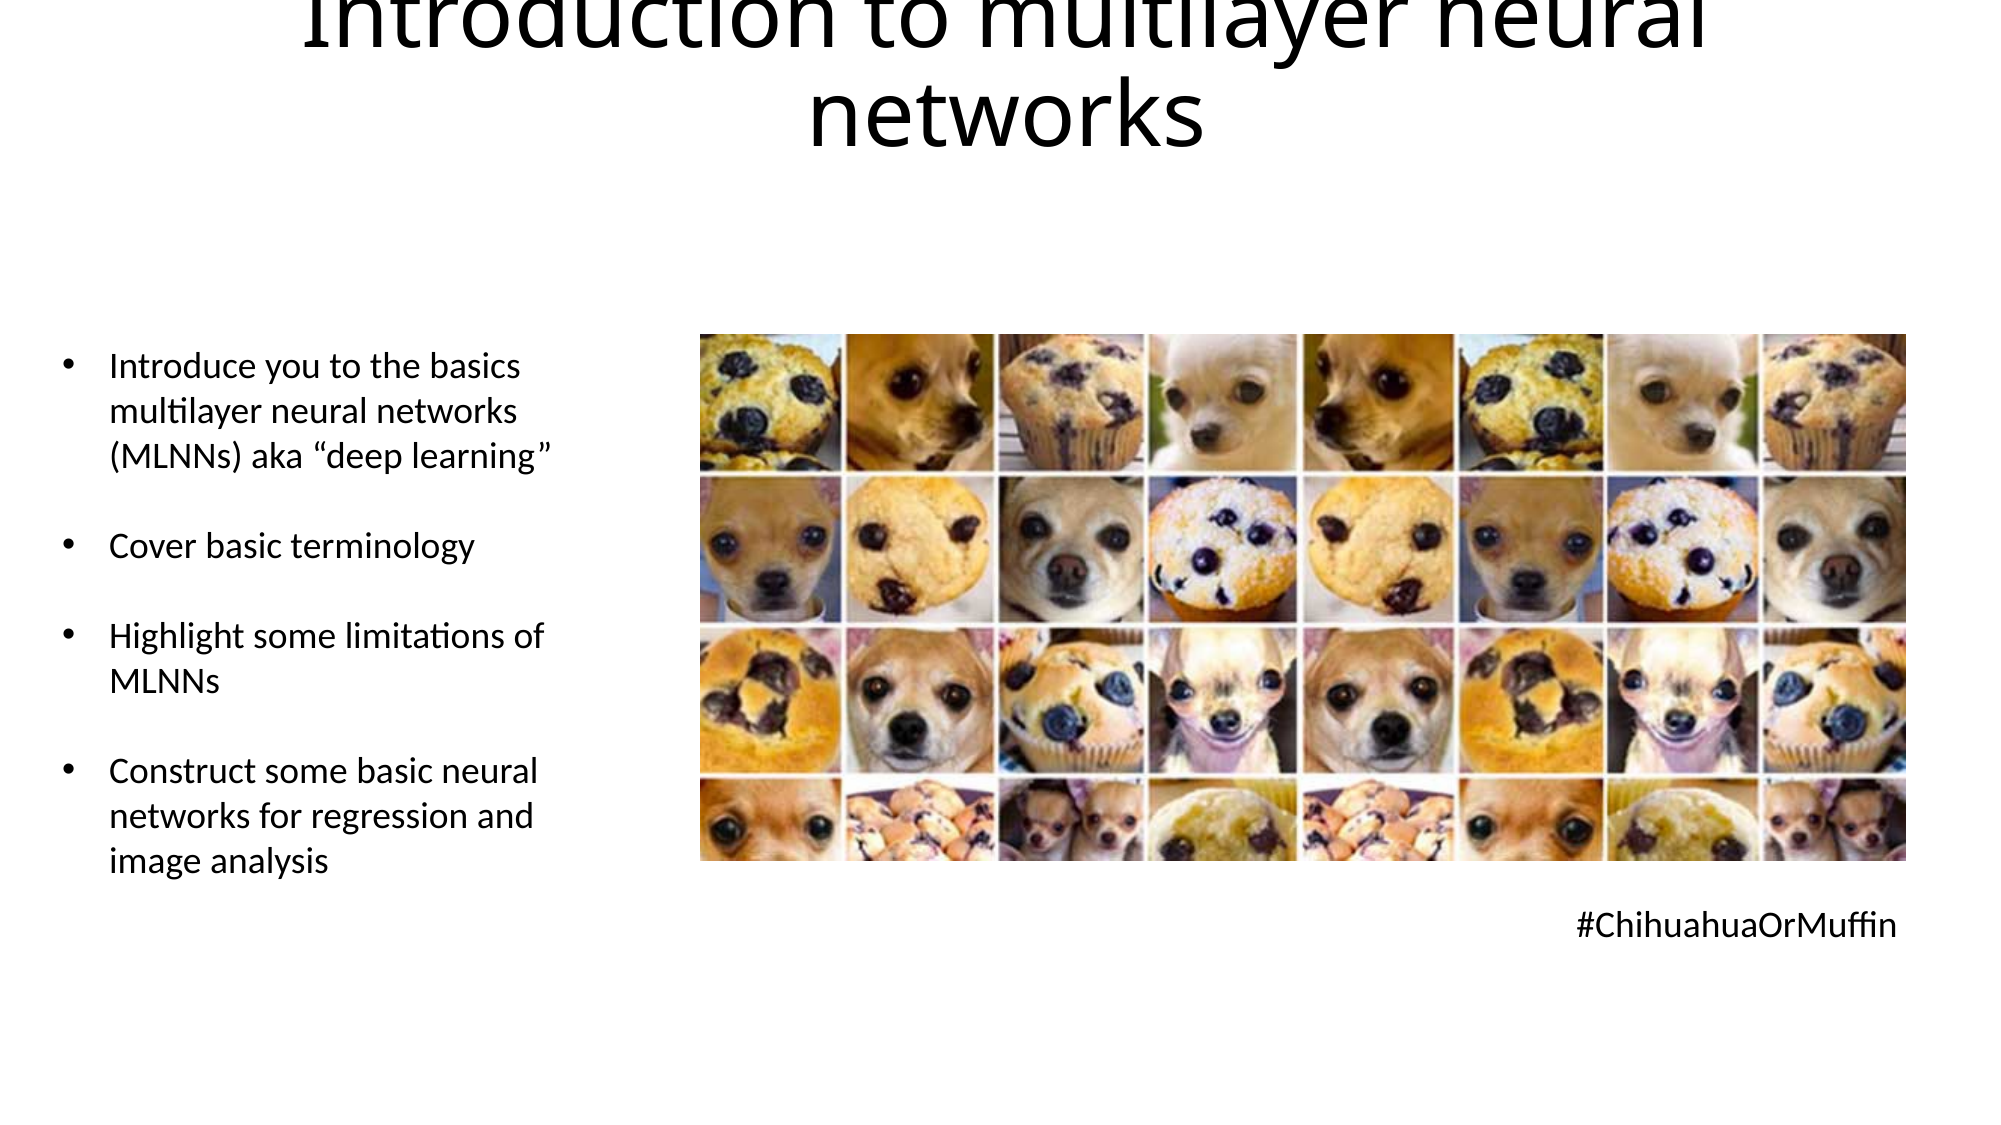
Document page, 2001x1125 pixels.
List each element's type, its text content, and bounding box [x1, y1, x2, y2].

text_box #ChihuahuaOrMuffin [1561, 892, 1913, 953]
picture [700, 334, 1906, 861]
text_box Introduce you to the basics multilayer neural networks (MLNNs) aka “deep learning” Cover basic terminology Highlight some limitations of MLNNs Construct some basic neural networks for regression and image analysis [47, 334, 629, 979]
text_box Introduction to multilayer neural networks [144, 0, 1869, 176]
